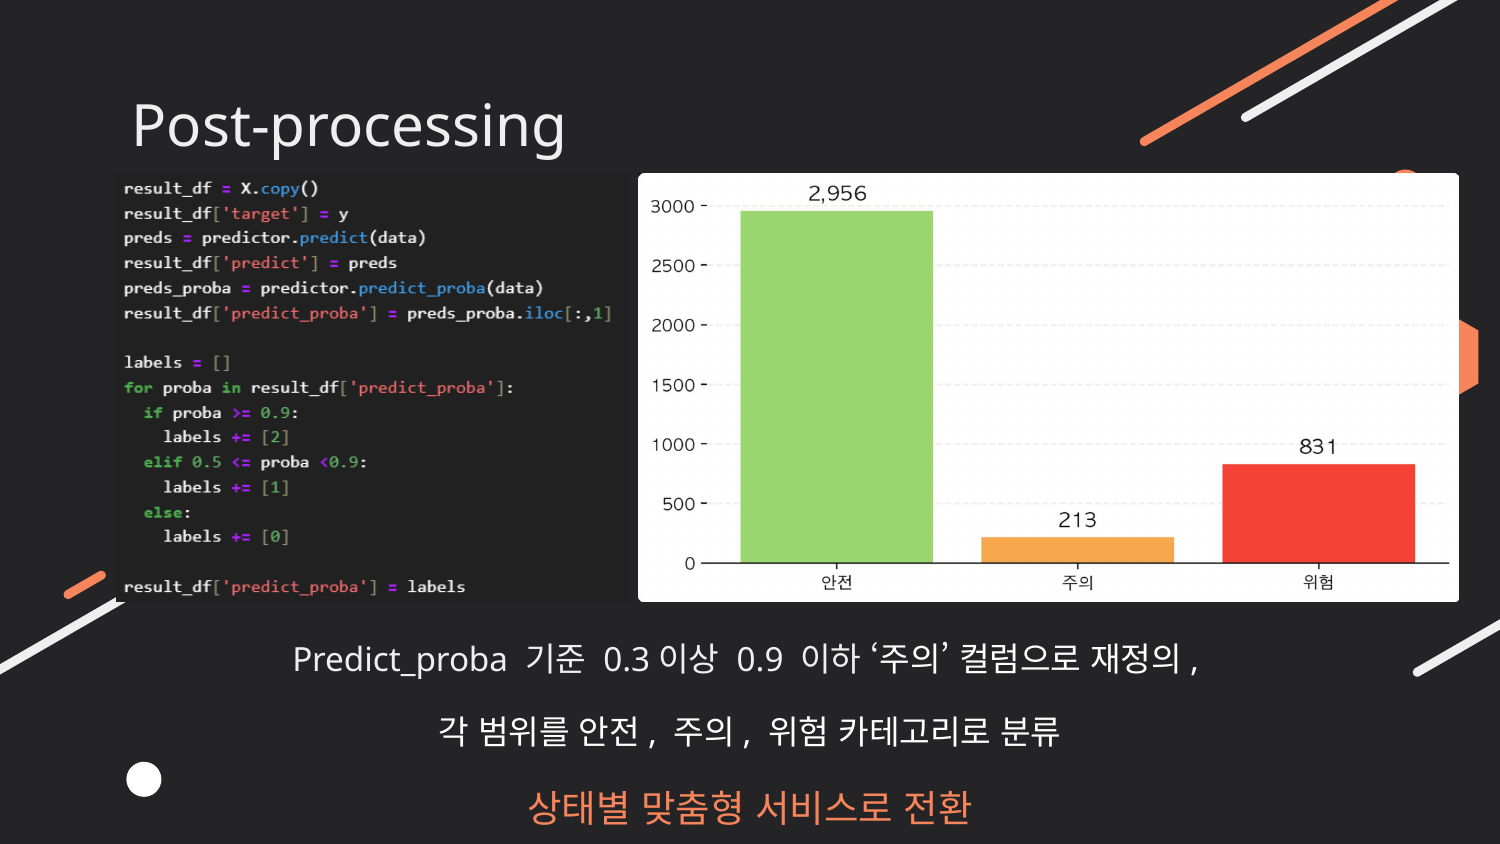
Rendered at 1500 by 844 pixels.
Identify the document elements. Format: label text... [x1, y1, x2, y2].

title Post-processing [116, 79, 1384, 174]
picture [637, 173, 1459, 602]
picture [116, 173, 629, 602]
text_box Predict_proba 기준 0.3이상 0.9 이하 ‘주의’ 컬럼으로 재정의, 각 범위를 안전, 주의, 위험 카테고리로 분류 상태별 맞춤형 서비스로 전환 [196, 623, 1304, 833]
